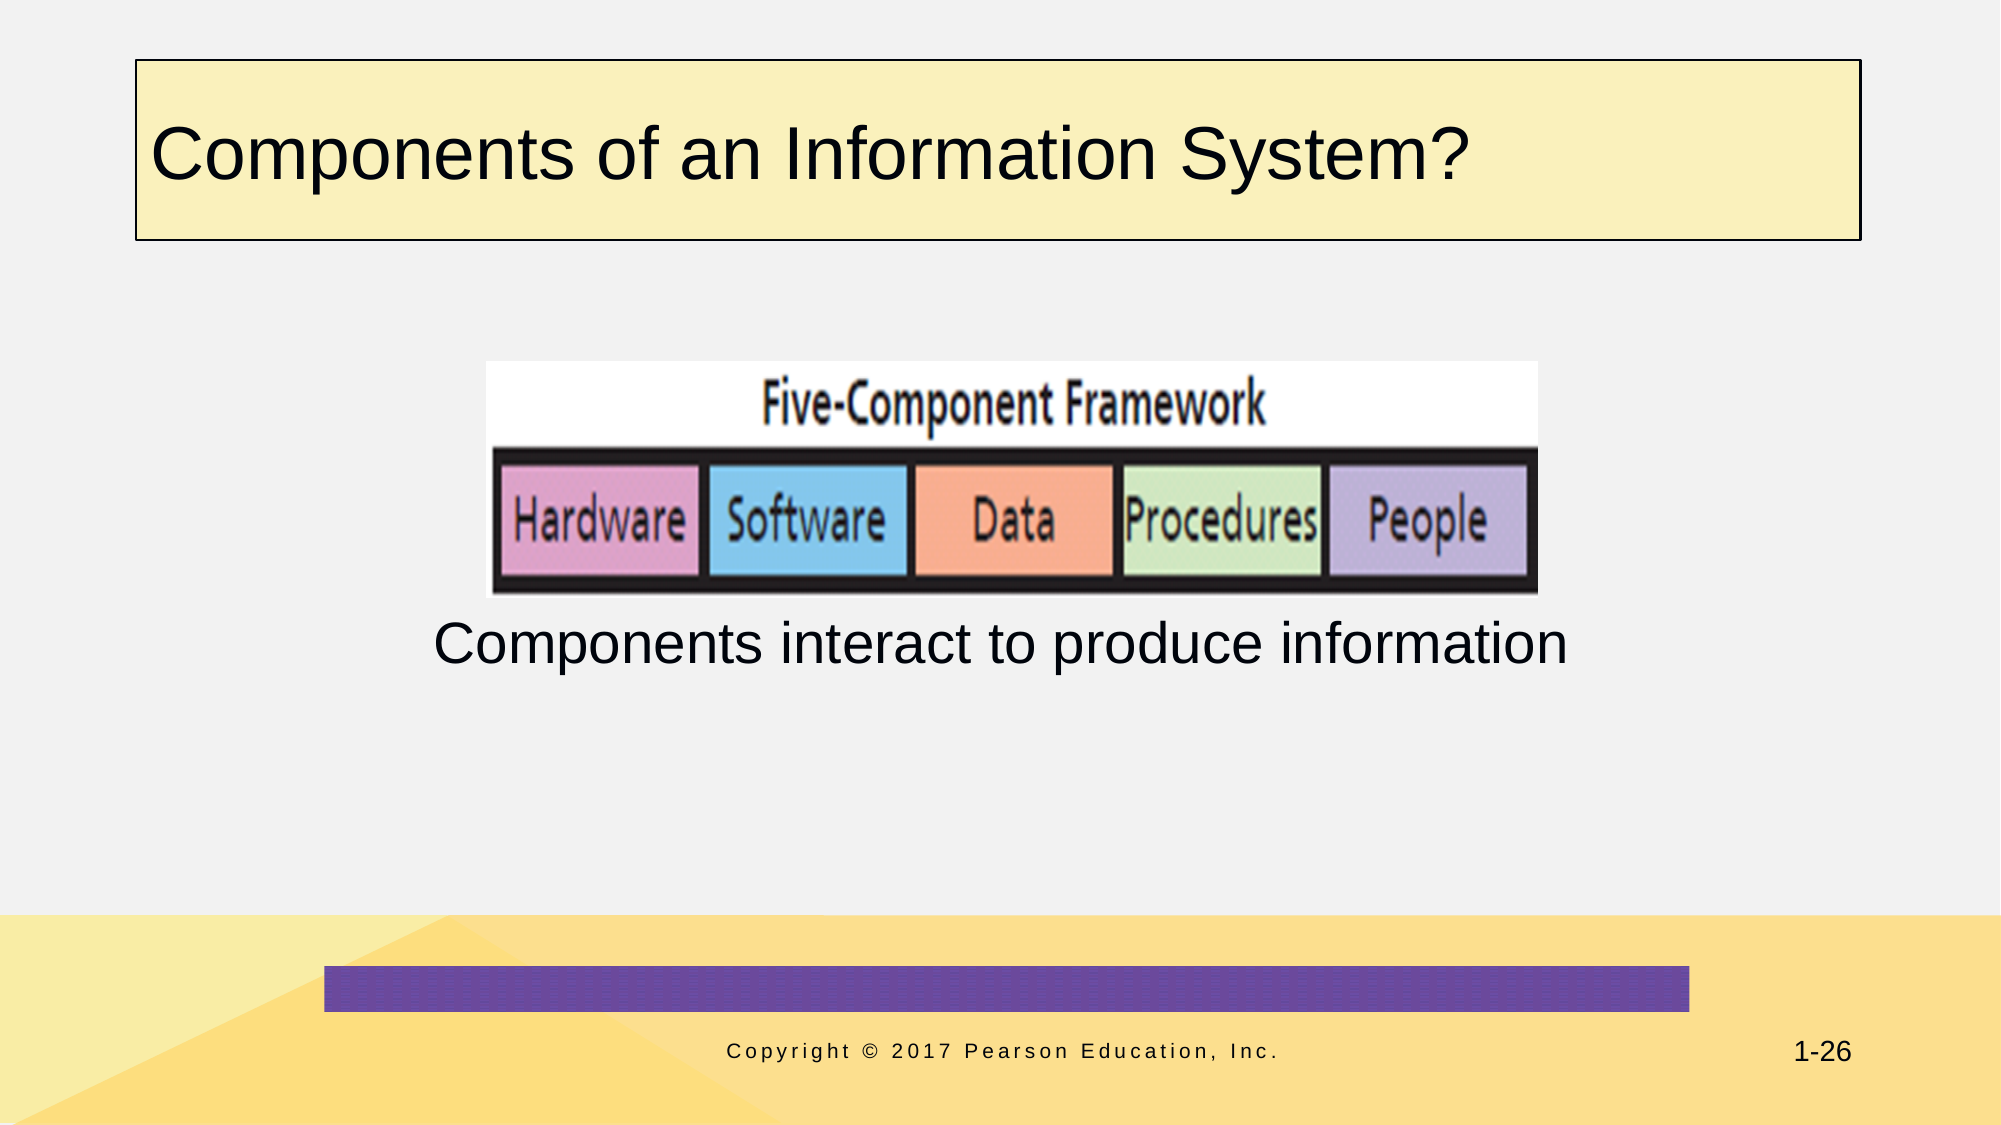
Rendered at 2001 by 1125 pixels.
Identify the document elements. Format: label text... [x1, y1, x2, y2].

title Components of an Information System? [135, 59, 1862, 241]
text_box Components interact to produce information [384, 597, 1619, 683]
footer Copyright © 2017 Pearson Education, Inc. [326, 1025, 1677, 1075]
picture [485, 361, 1538, 598]
